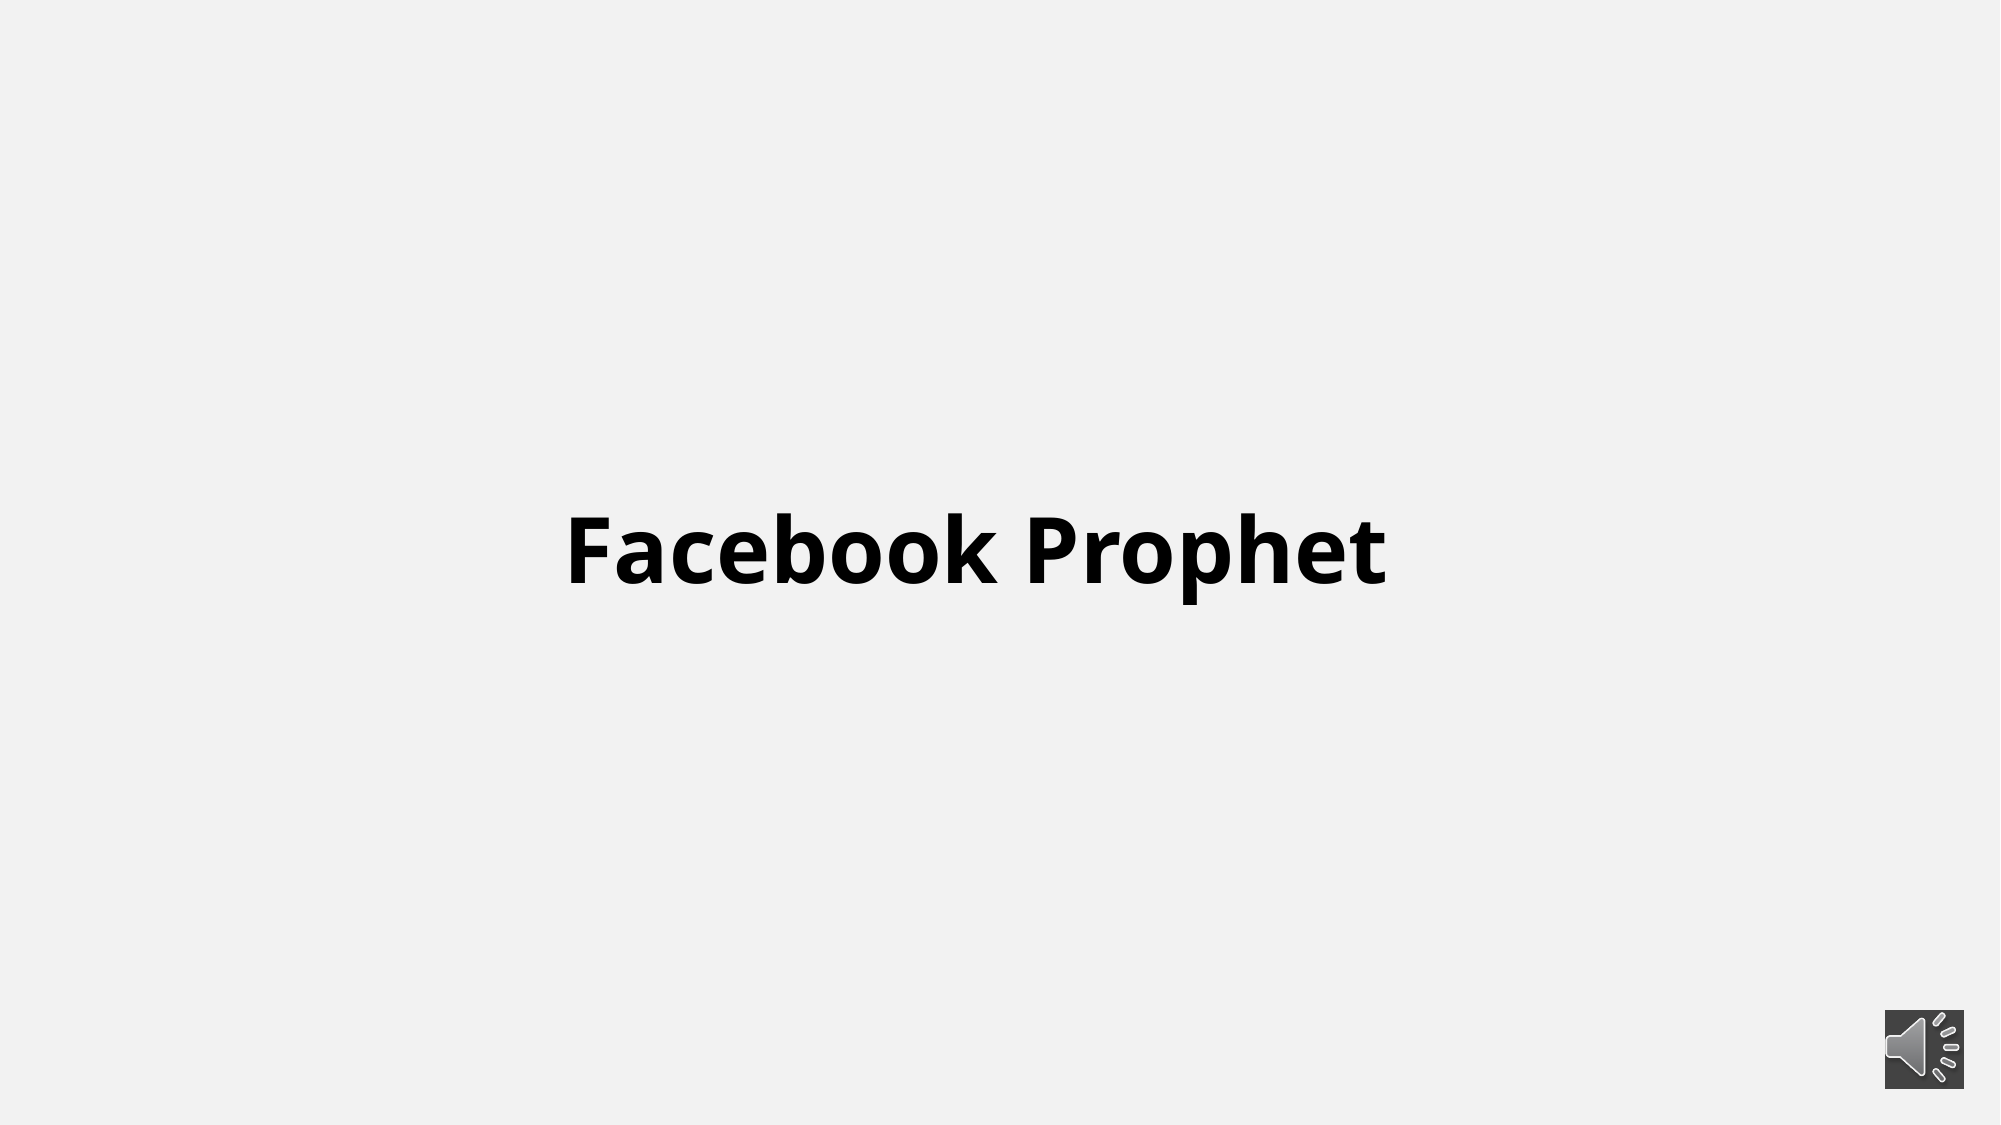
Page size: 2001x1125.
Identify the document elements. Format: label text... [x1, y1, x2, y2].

picture [1884, 1009, 1965, 1090]
text_box Facebook Prophet [425, 484, 1528, 610]
